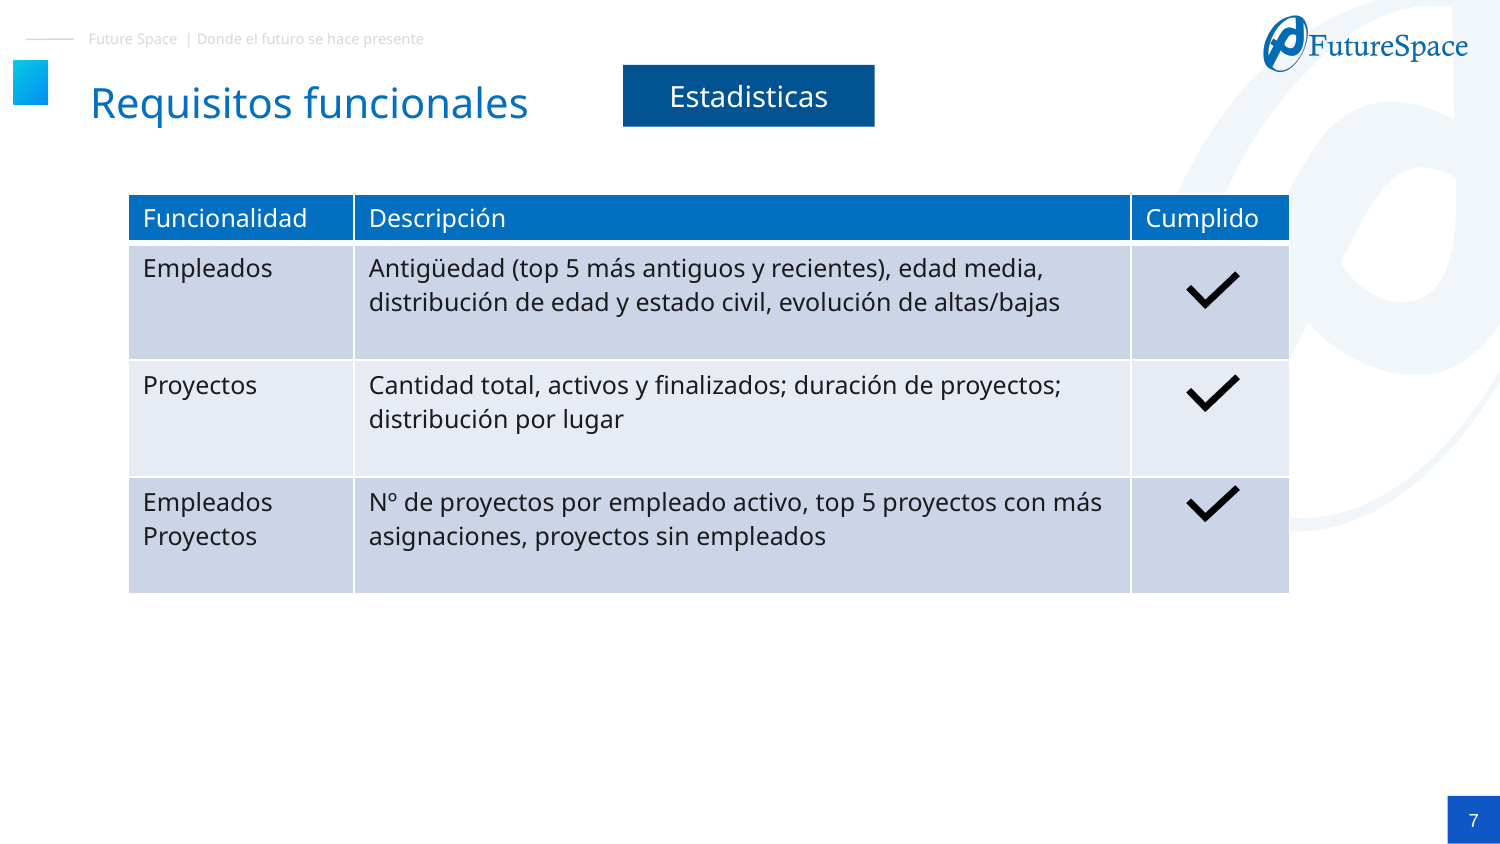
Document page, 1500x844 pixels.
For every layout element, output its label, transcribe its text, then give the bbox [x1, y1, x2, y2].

table_cell [1132, 246, 1289, 359]
table_cell Proyectos [129, 361, 353, 476]
picture [1185, 262, 1241, 318]
picture [1258, 10, 1473, 78]
table_header Funcionalidad [129, 195, 353, 240]
table_header Cumplido [1132, 195, 1289, 240]
table_header Descripción [355, 195, 1130, 240]
table_cell Nº de proyectos por empleado activo, top 5 proyectos con más asignaciones, proyectos sin empleados [355, 478, 1130, 593]
picture [1185, 475, 1241, 532]
table_cell [1132, 361, 1289, 476]
picture [1185, 365, 1241, 421]
table_cell Antigüedad (top 5 más antiguos y recientes), edad media, distribución de edad y estado civil, evolución de altas/bajas [355, 246, 1130, 359]
table_cell [1132, 478, 1289, 593]
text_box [0, 54, 1171, 148]
table_cell Empleados [129, 246, 353, 359]
table_cell Empleados Proyectos [129, 478, 353, 593]
table_cell Cantidad total, activos y finalizados; duración de proyectos; distribución por lugar [355, 361, 1130, 476]
